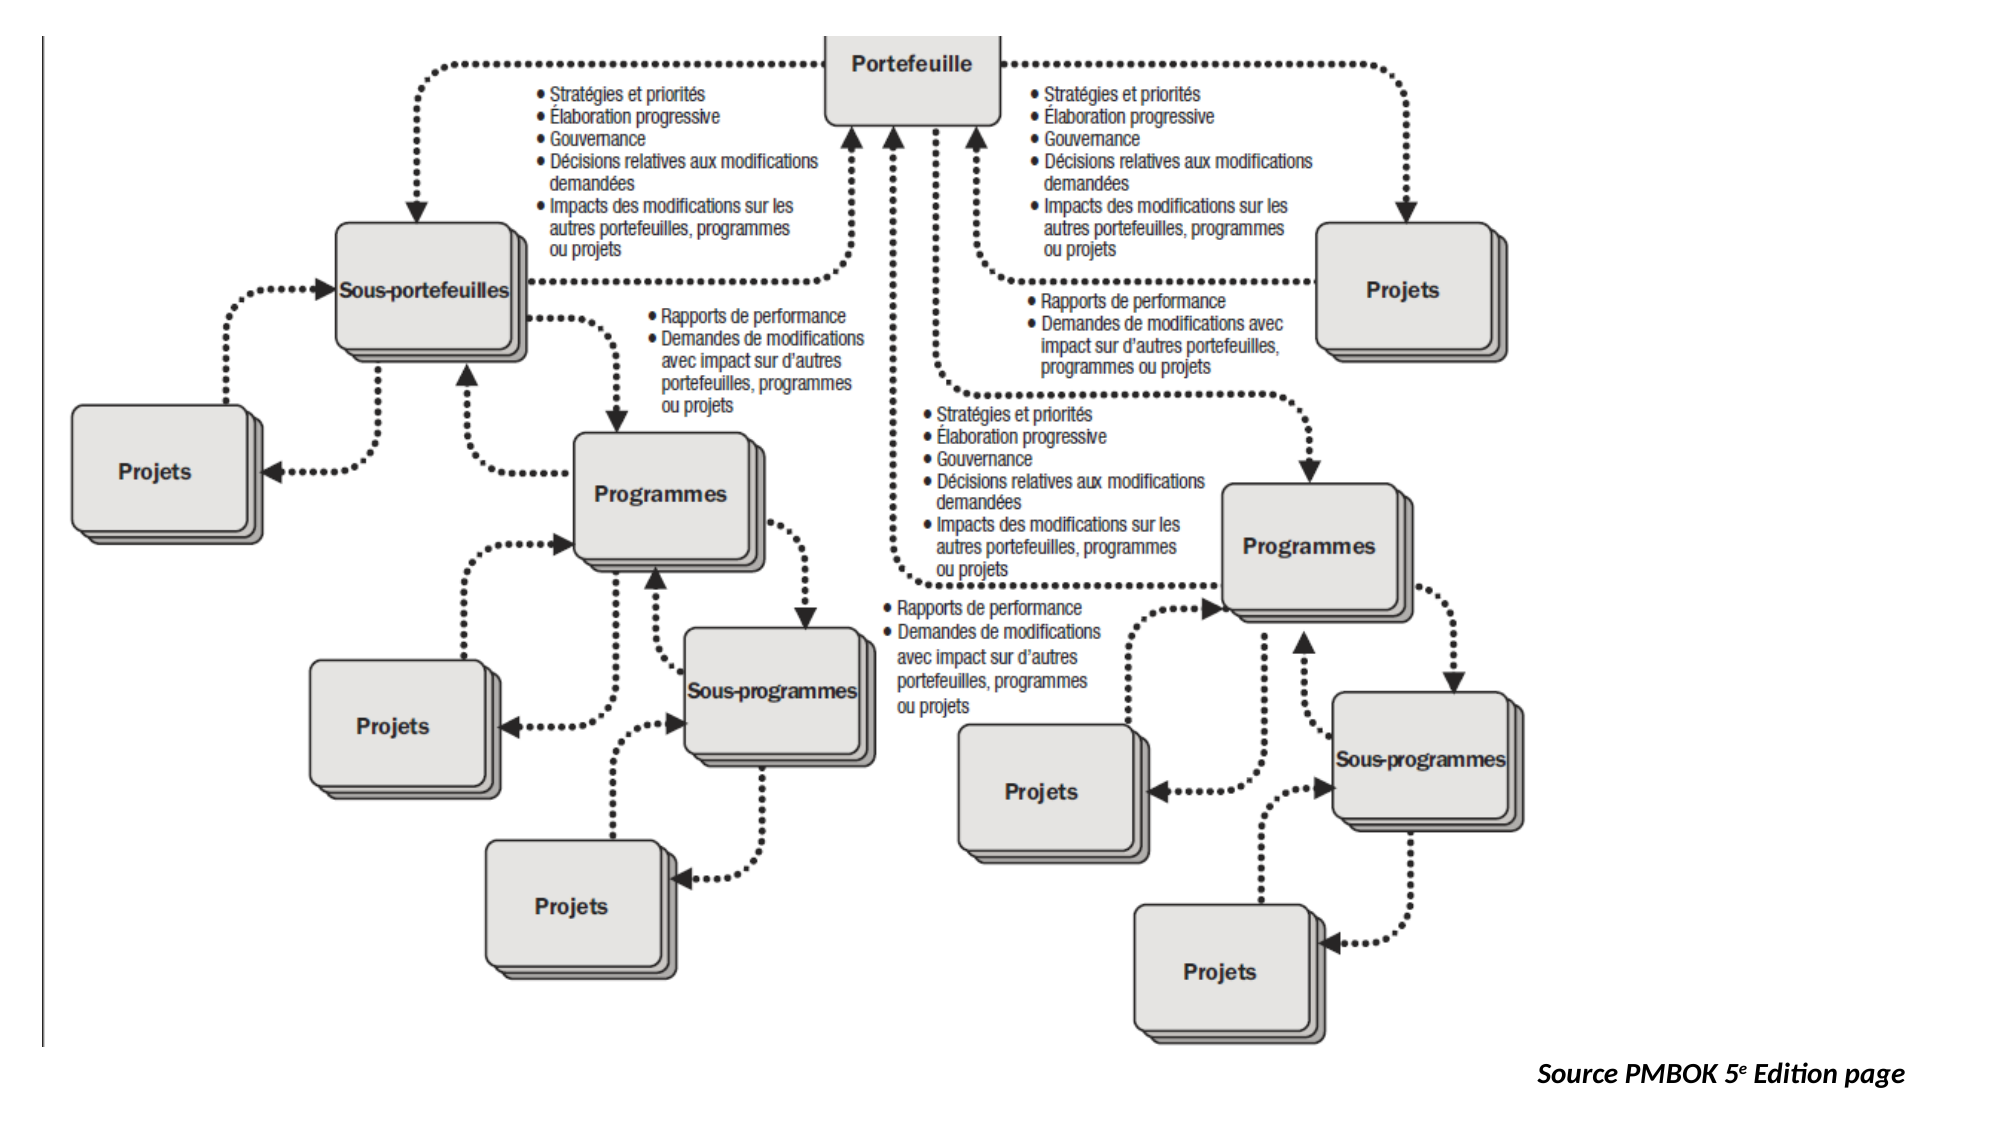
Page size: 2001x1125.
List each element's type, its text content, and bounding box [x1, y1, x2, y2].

text_box Source PMBOK 5e Edition page [1522, 1046, 1982, 1097]
picture [42, 36, 1543, 1047]
